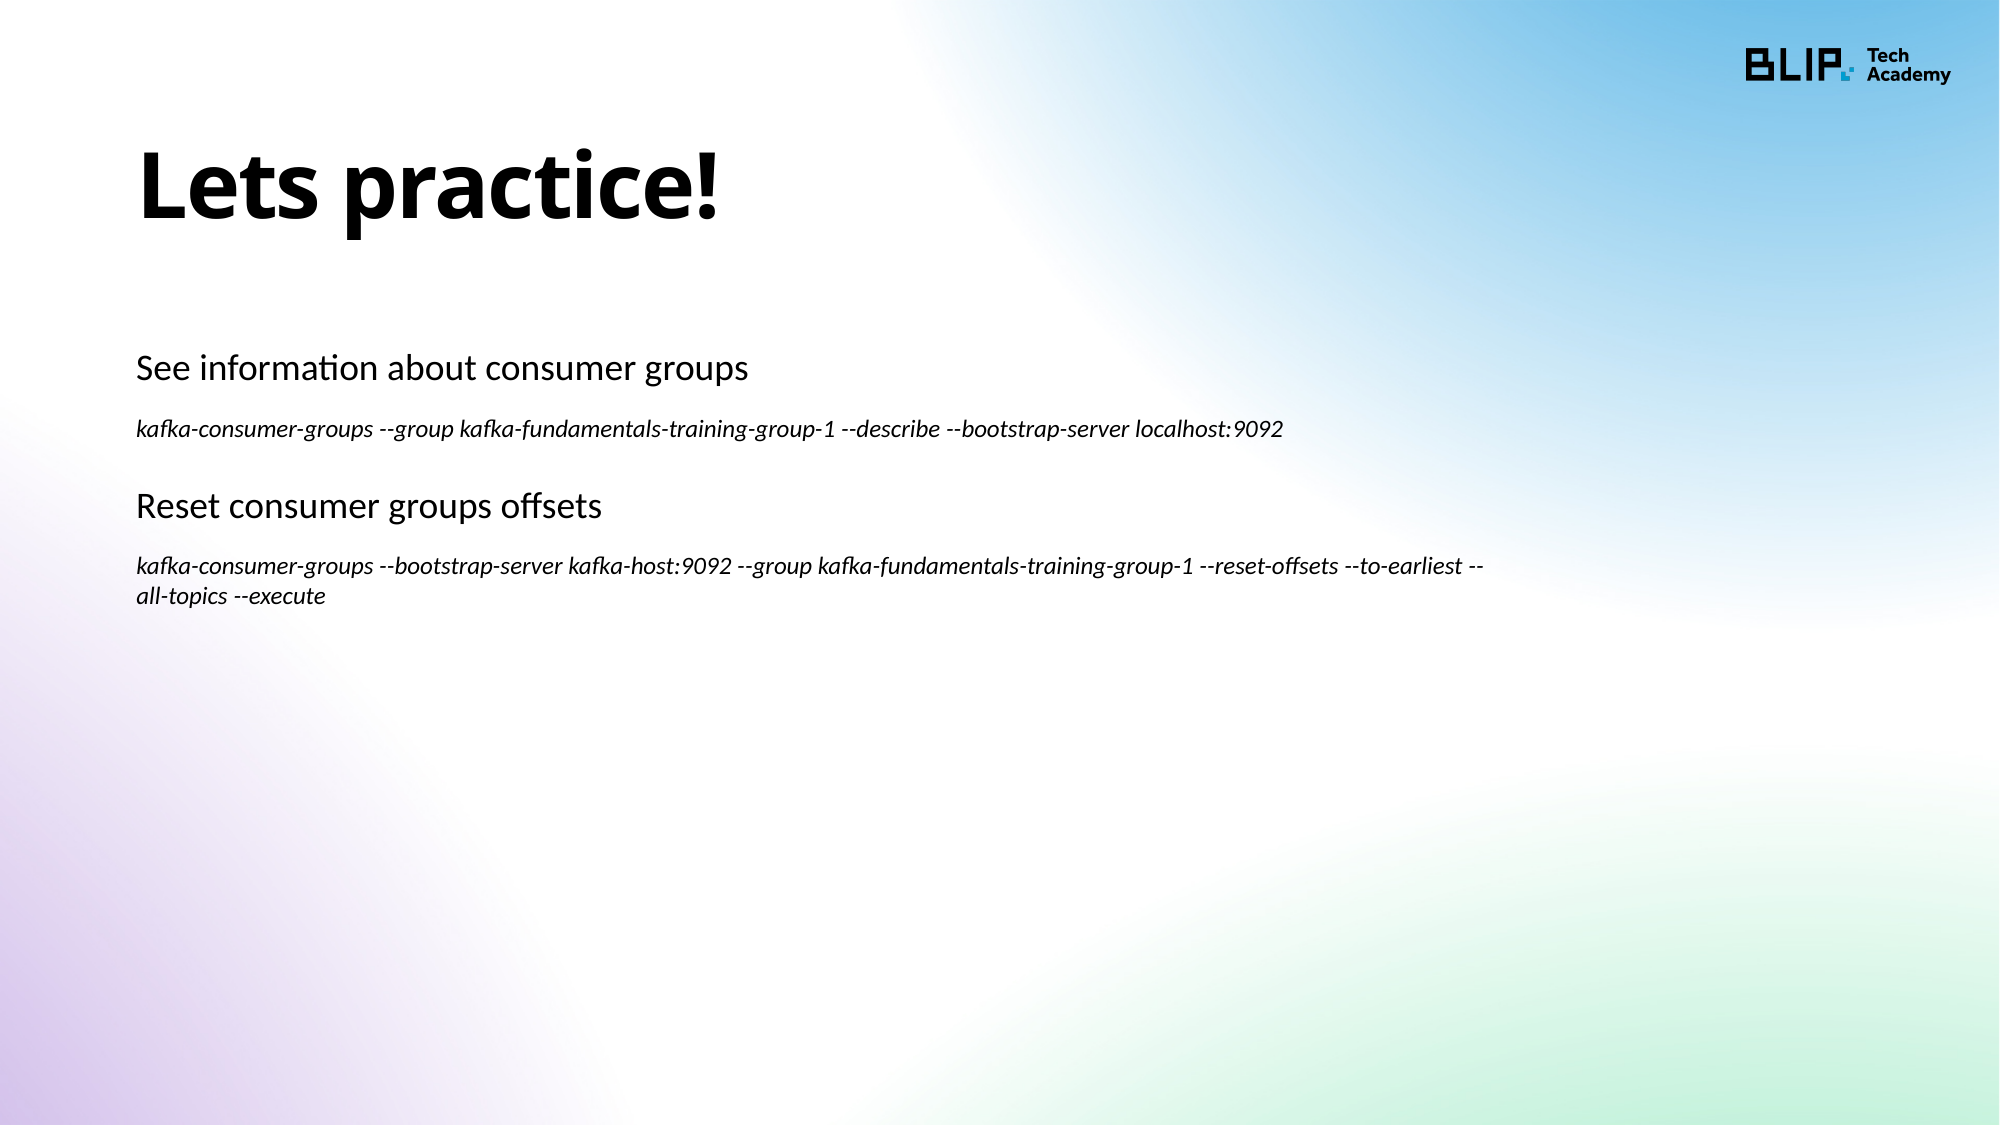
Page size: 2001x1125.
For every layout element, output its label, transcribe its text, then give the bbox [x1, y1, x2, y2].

picture [0, 0, 2000, 1125]
text_box See information about consumer groups [121, 335, 817, 396]
text_box kafka-consumer-groups --group kafka-fundamentals-training-group-1 --describe --bootstrap-server localhost:9092 [121, 404, 1326, 450]
text_box Lets practice! [121, 79, 1413, 298]
text_box Reset consumer groups offsets [121, 473, 817, 534]
text_box kafka-consumer-groups --bootstrap-server kafka-host:9092 --group kafka-fundamentals-training-group-1 --reset-offsets --to-earliest --all-topics --execute [121, 542, 1521, 617]
